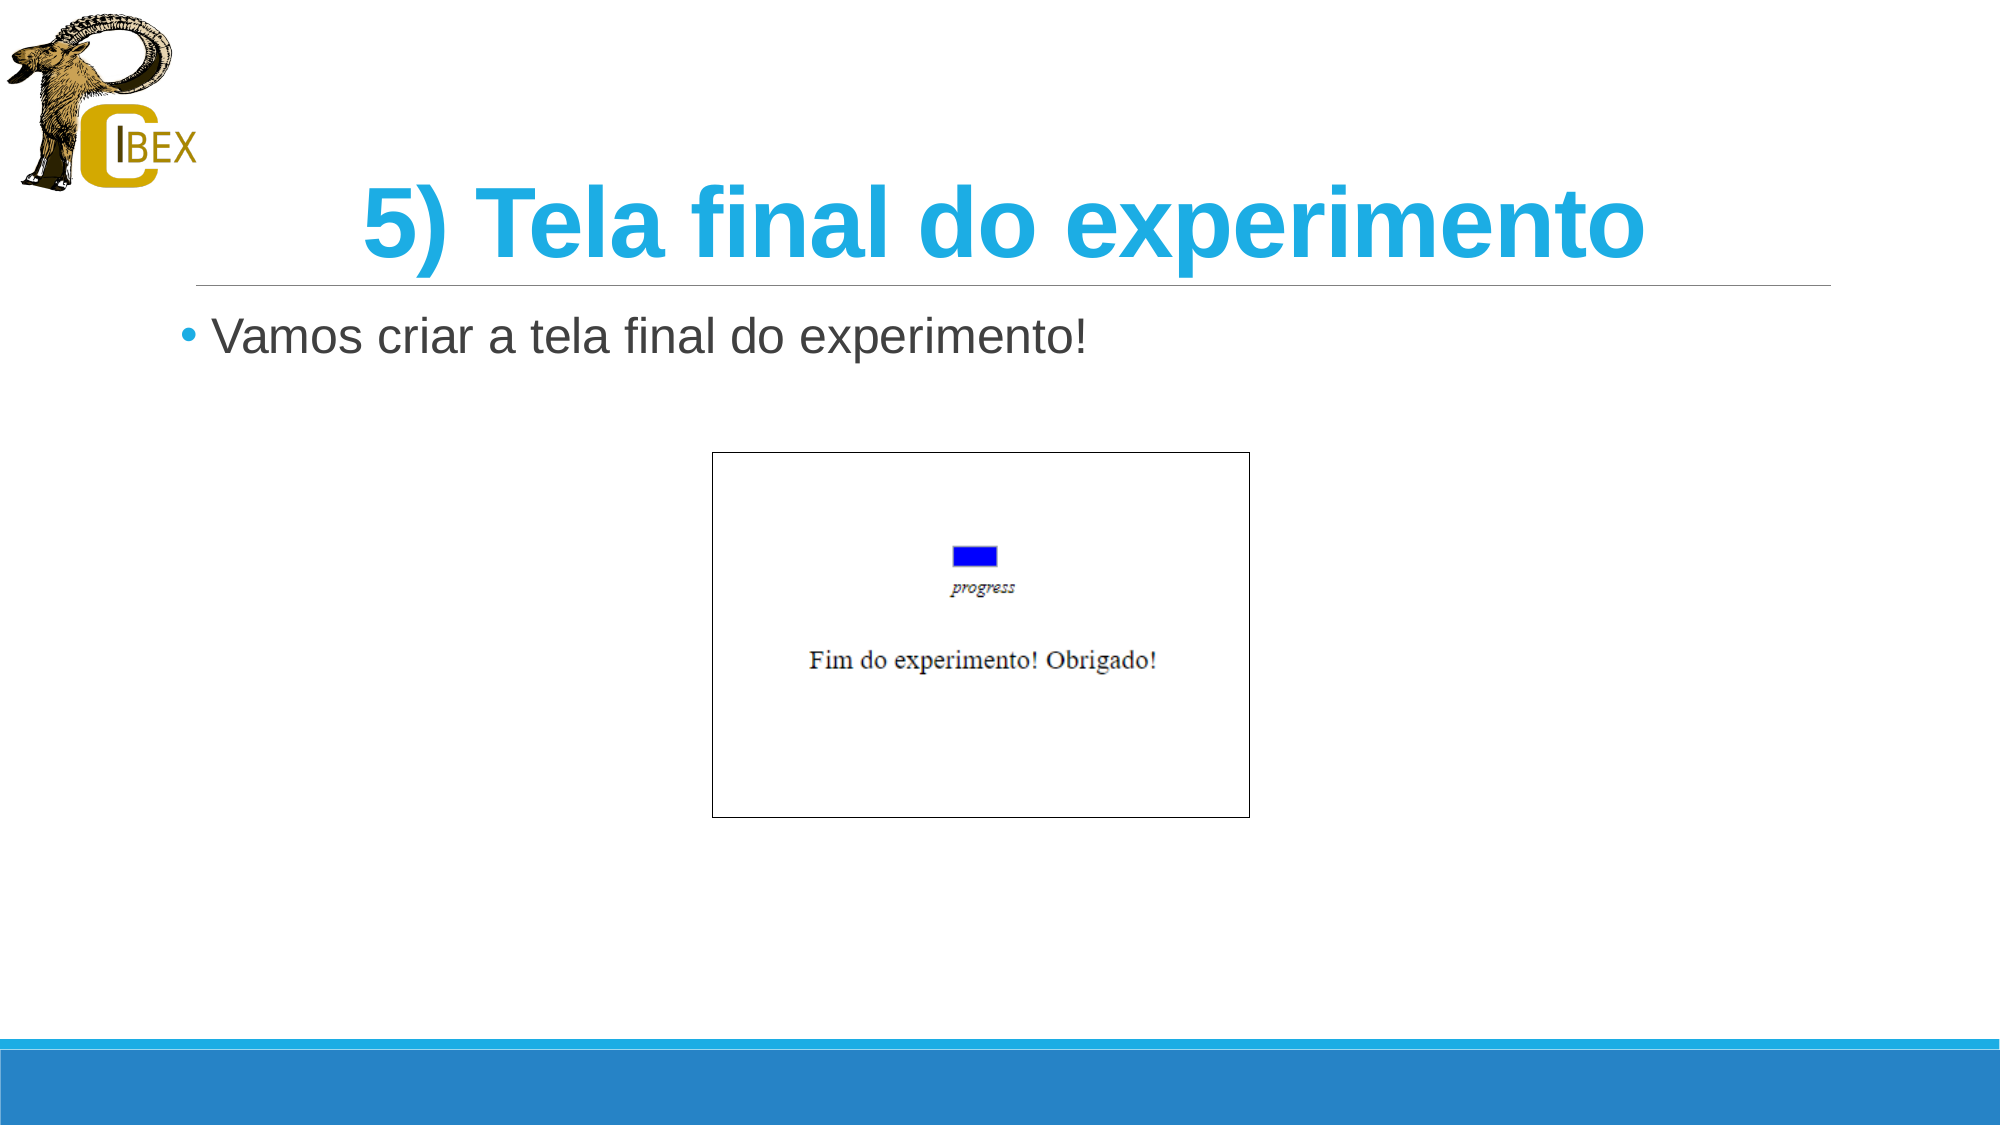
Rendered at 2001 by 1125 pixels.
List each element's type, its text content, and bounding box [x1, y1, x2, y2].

text_box Vamos criar a tela final do experimento! [179, 302, 1830, 963]
picture [0, 0, 201, 200]
title 5) Tela final do experimento [180, 47, 1830, 285]
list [711, 452, 1250, 818]
